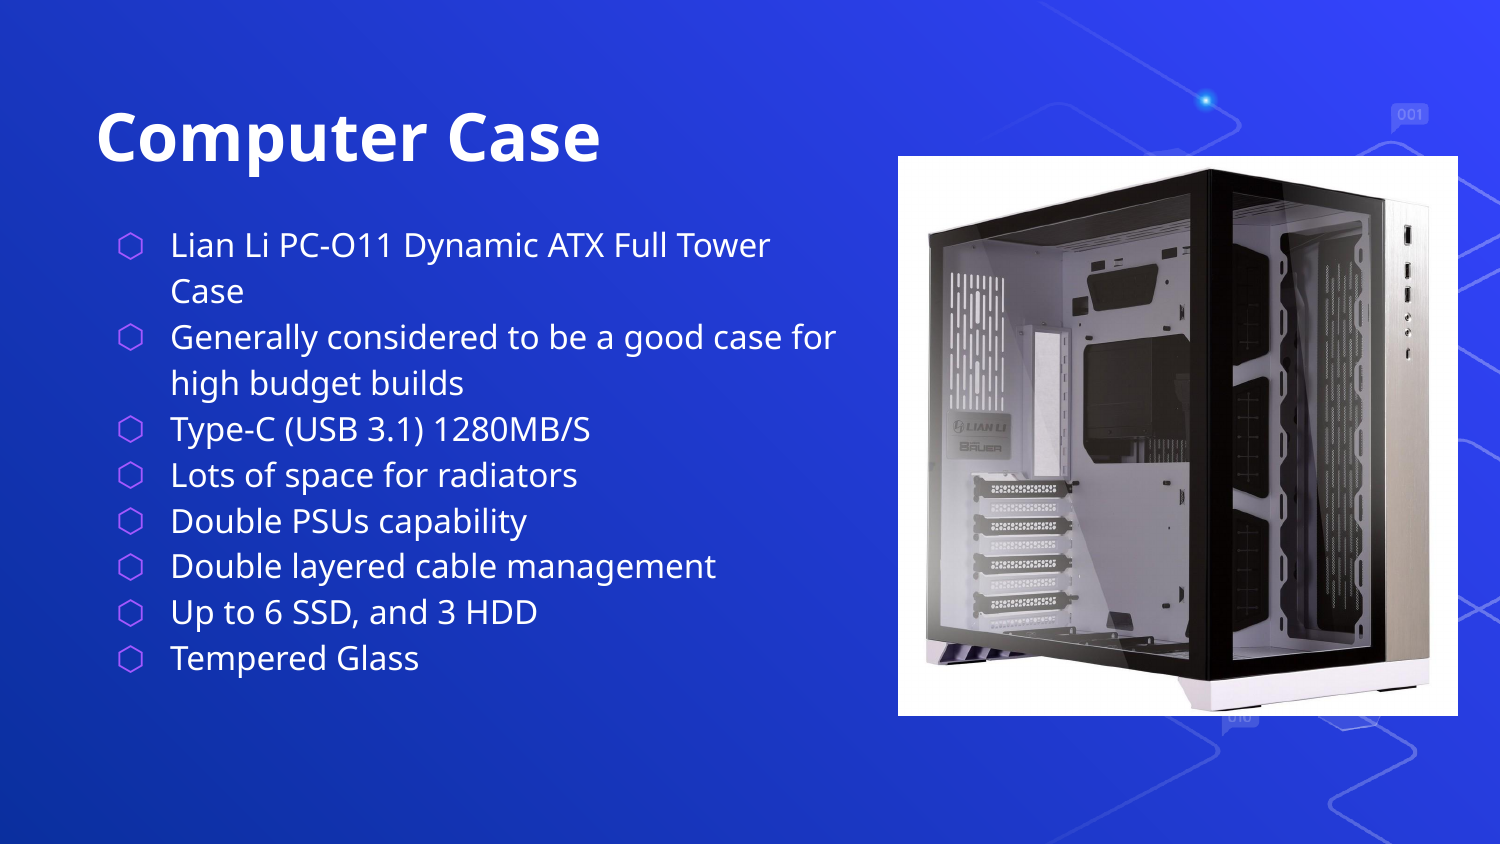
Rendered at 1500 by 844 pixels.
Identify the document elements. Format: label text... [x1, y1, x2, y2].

list Lian Li PC-O11 Dynamic ATX Full Tower Case Generally considered to be a good case for high budget builds Type-C (USB 3.1) 1280MB/S Lots of space for radiators Double PSUs capability Double layered cable management Up to 6 SSD, and 3 HDD Tempered Glass [95, 218, 840, 738]
title Computer Case [95, 33, 1082, 175]
picture [0, 0, 1500, 844]
